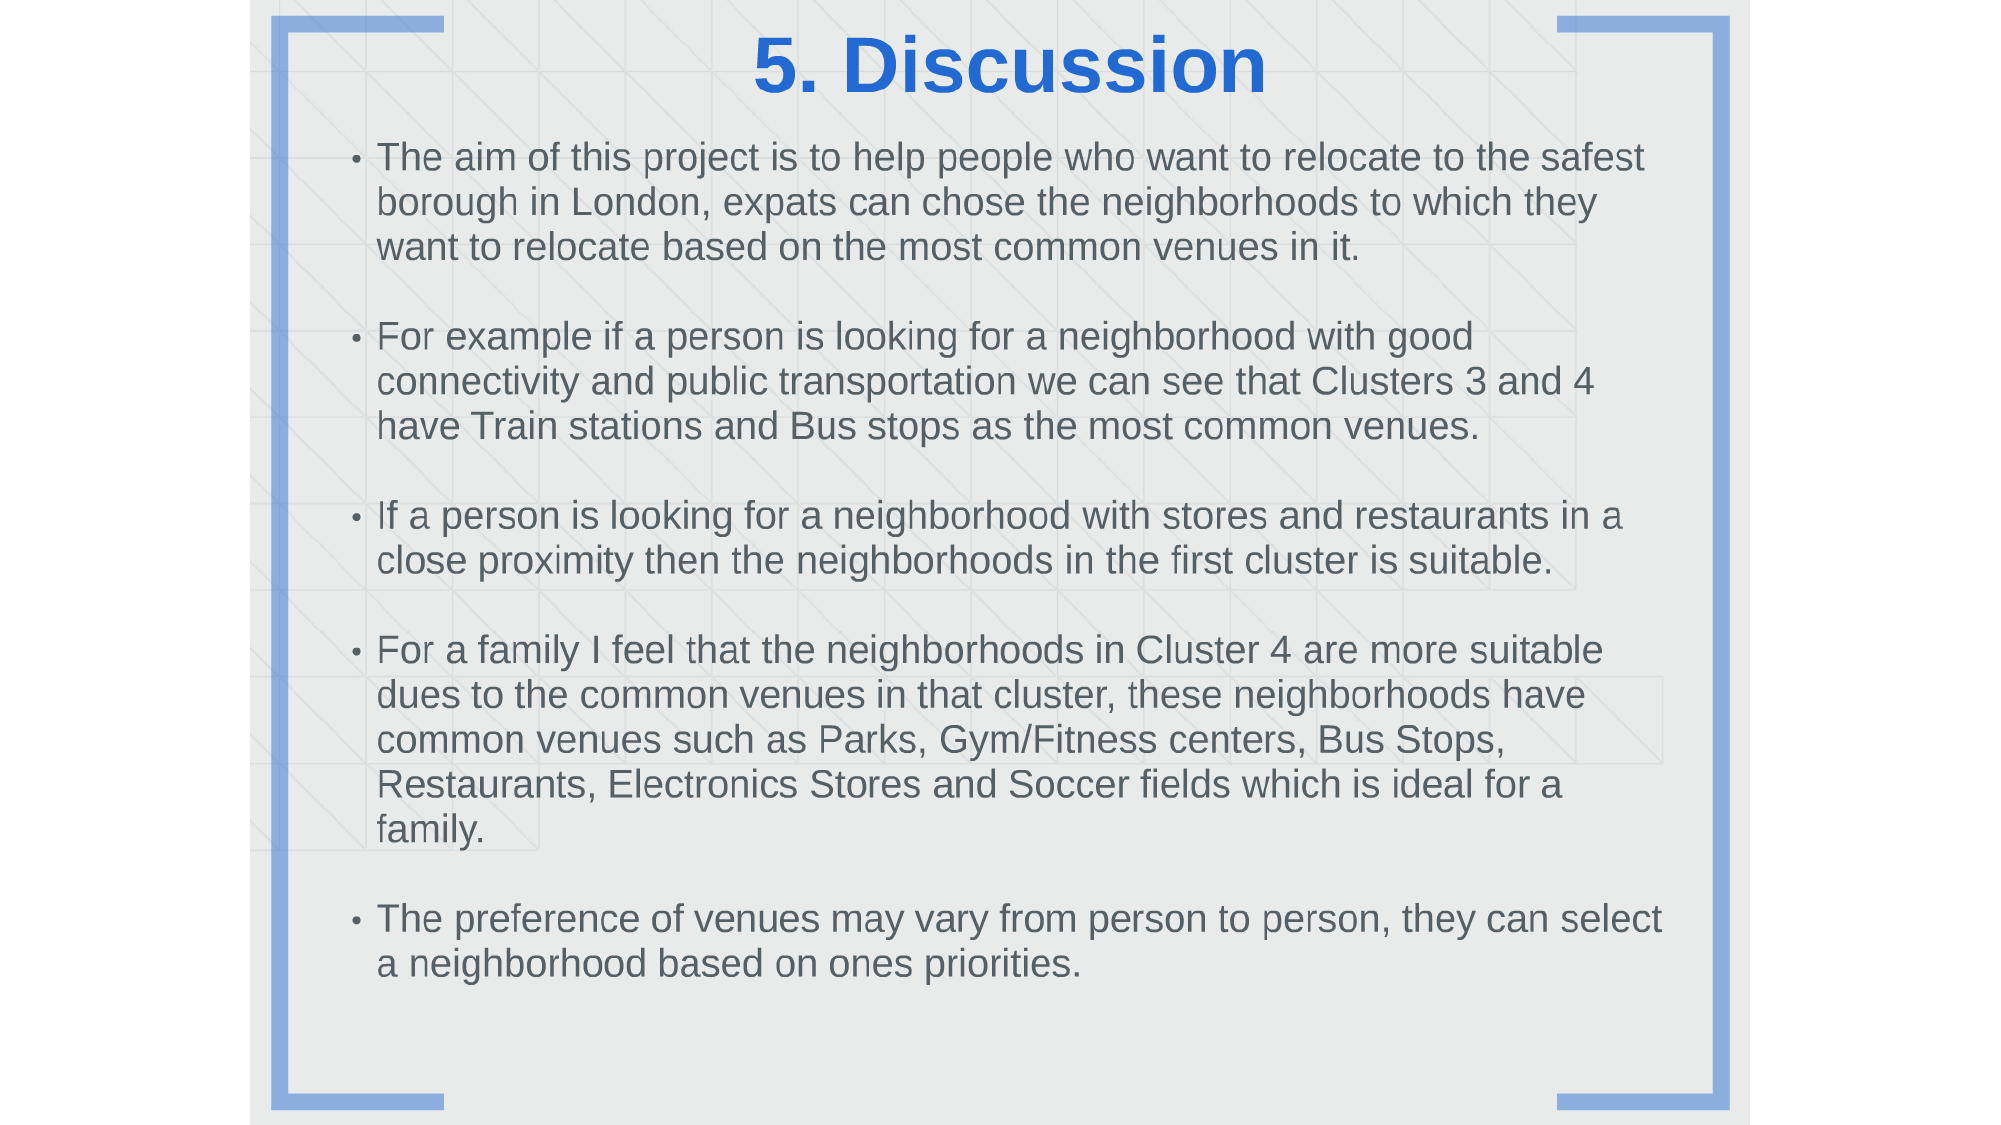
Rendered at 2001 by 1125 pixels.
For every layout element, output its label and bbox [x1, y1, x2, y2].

picture [249, 0, 1750, 1125]
